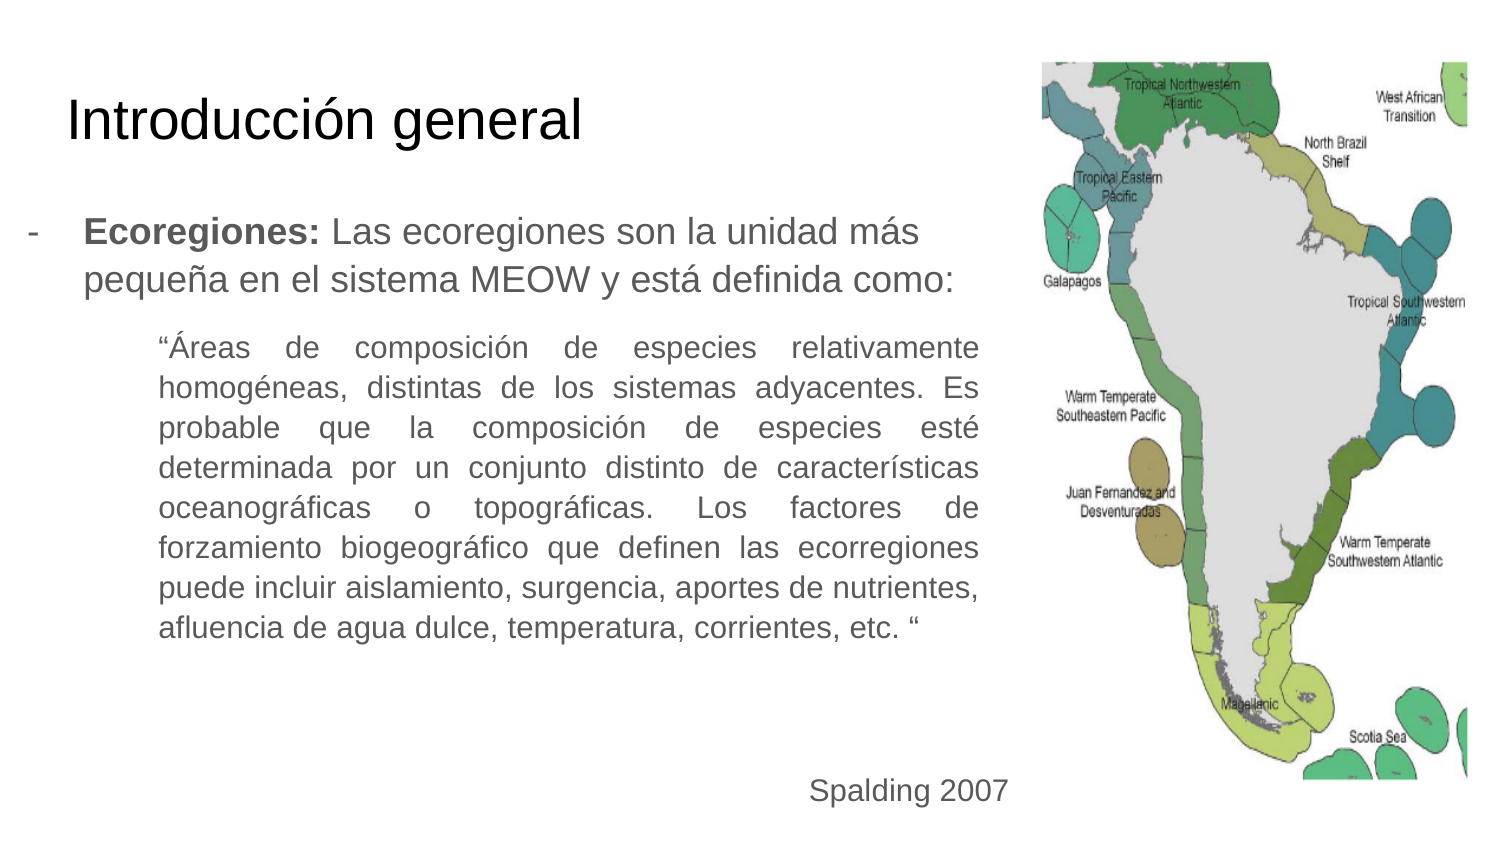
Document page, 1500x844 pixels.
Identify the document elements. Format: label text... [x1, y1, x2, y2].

list Ecoregiones: Las ecoregiones son la unidad más pequeña en el sistema MEOW y está definida como: “Áreas de composición de especies relativamente homogéneas, distintas de los sistemas adyacentes. Es probable que la composición de especies esté determinada por un conjunto distinto de características oceanográficas o topográficas. Los factores de forzamiento biogeográfico que definen las ecorregiones puede incluir aislamiento, surgencia, aportes de nutrientes, afluencia de agua dulce, temperatura, corrientes, etc. “ [0, 189, 997, 750]
text_box Spalding 2007 [794, 749, 1287, 823]
title Introducción general [51, 72, 1023, 167]
picture [1028, 40, 1491, 799]
